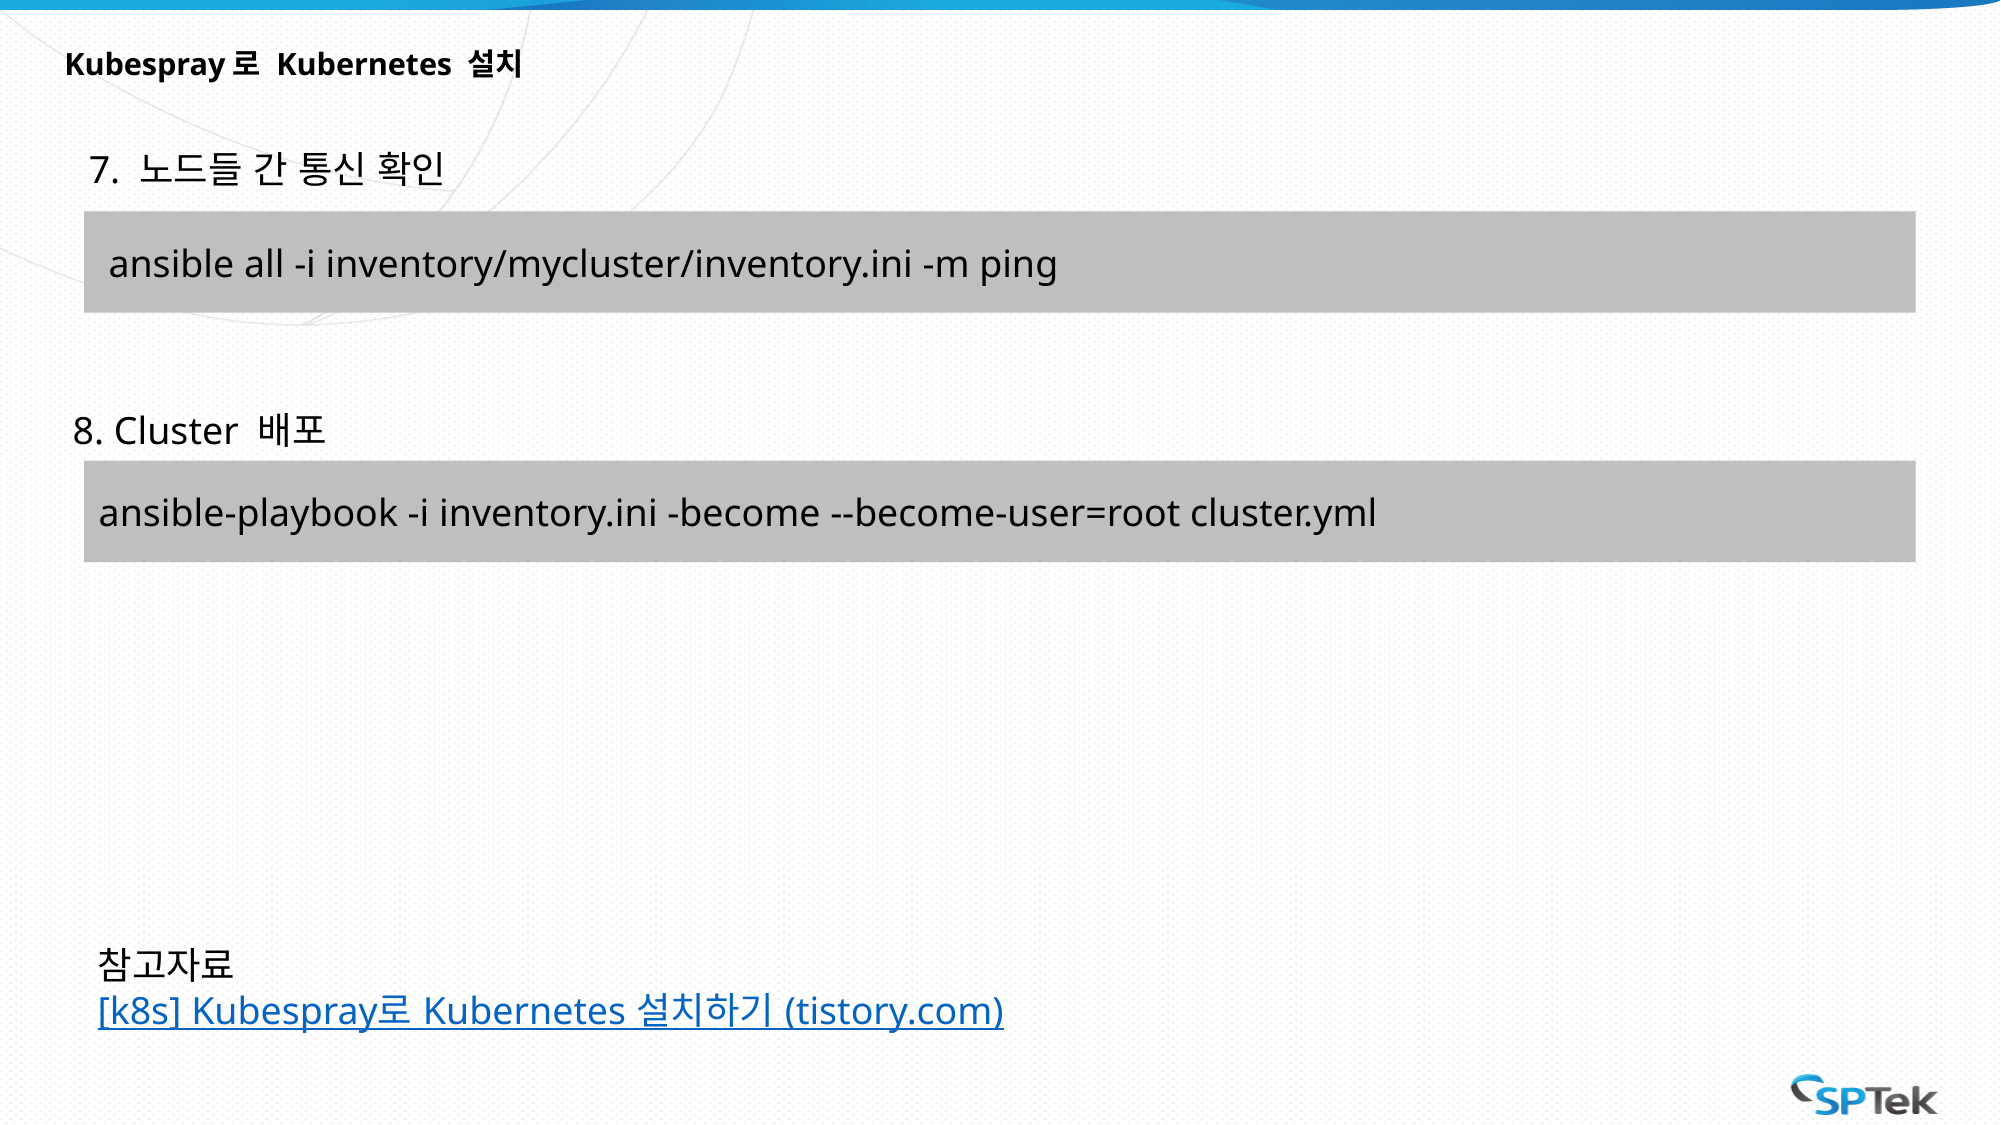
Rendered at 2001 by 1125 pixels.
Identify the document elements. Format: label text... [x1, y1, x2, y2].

text_box ansible-playbook -i inventory.ini -become --become-user=root cluster.yml [83, 460, 1917, 563]
text_box 7. 노드들 간 통신 확인 [74, 138, 462, 199]
text_box 8. Cluster 배포 [57, 400, 342, 460]
text_box ansible all -i inventory/mycluster/inventory.ini -m ping [83, 210, 1917, 314]
text_box 참고자료 [k8s] Kubespray로 Kubernetes 설치하기 (tistory.com) [82, 934, 1019, 1049]
picture [0, 0, 2000, 1125]
title Kubespray로 Kubernetes 설치 [49, 22, 1535, 110]
